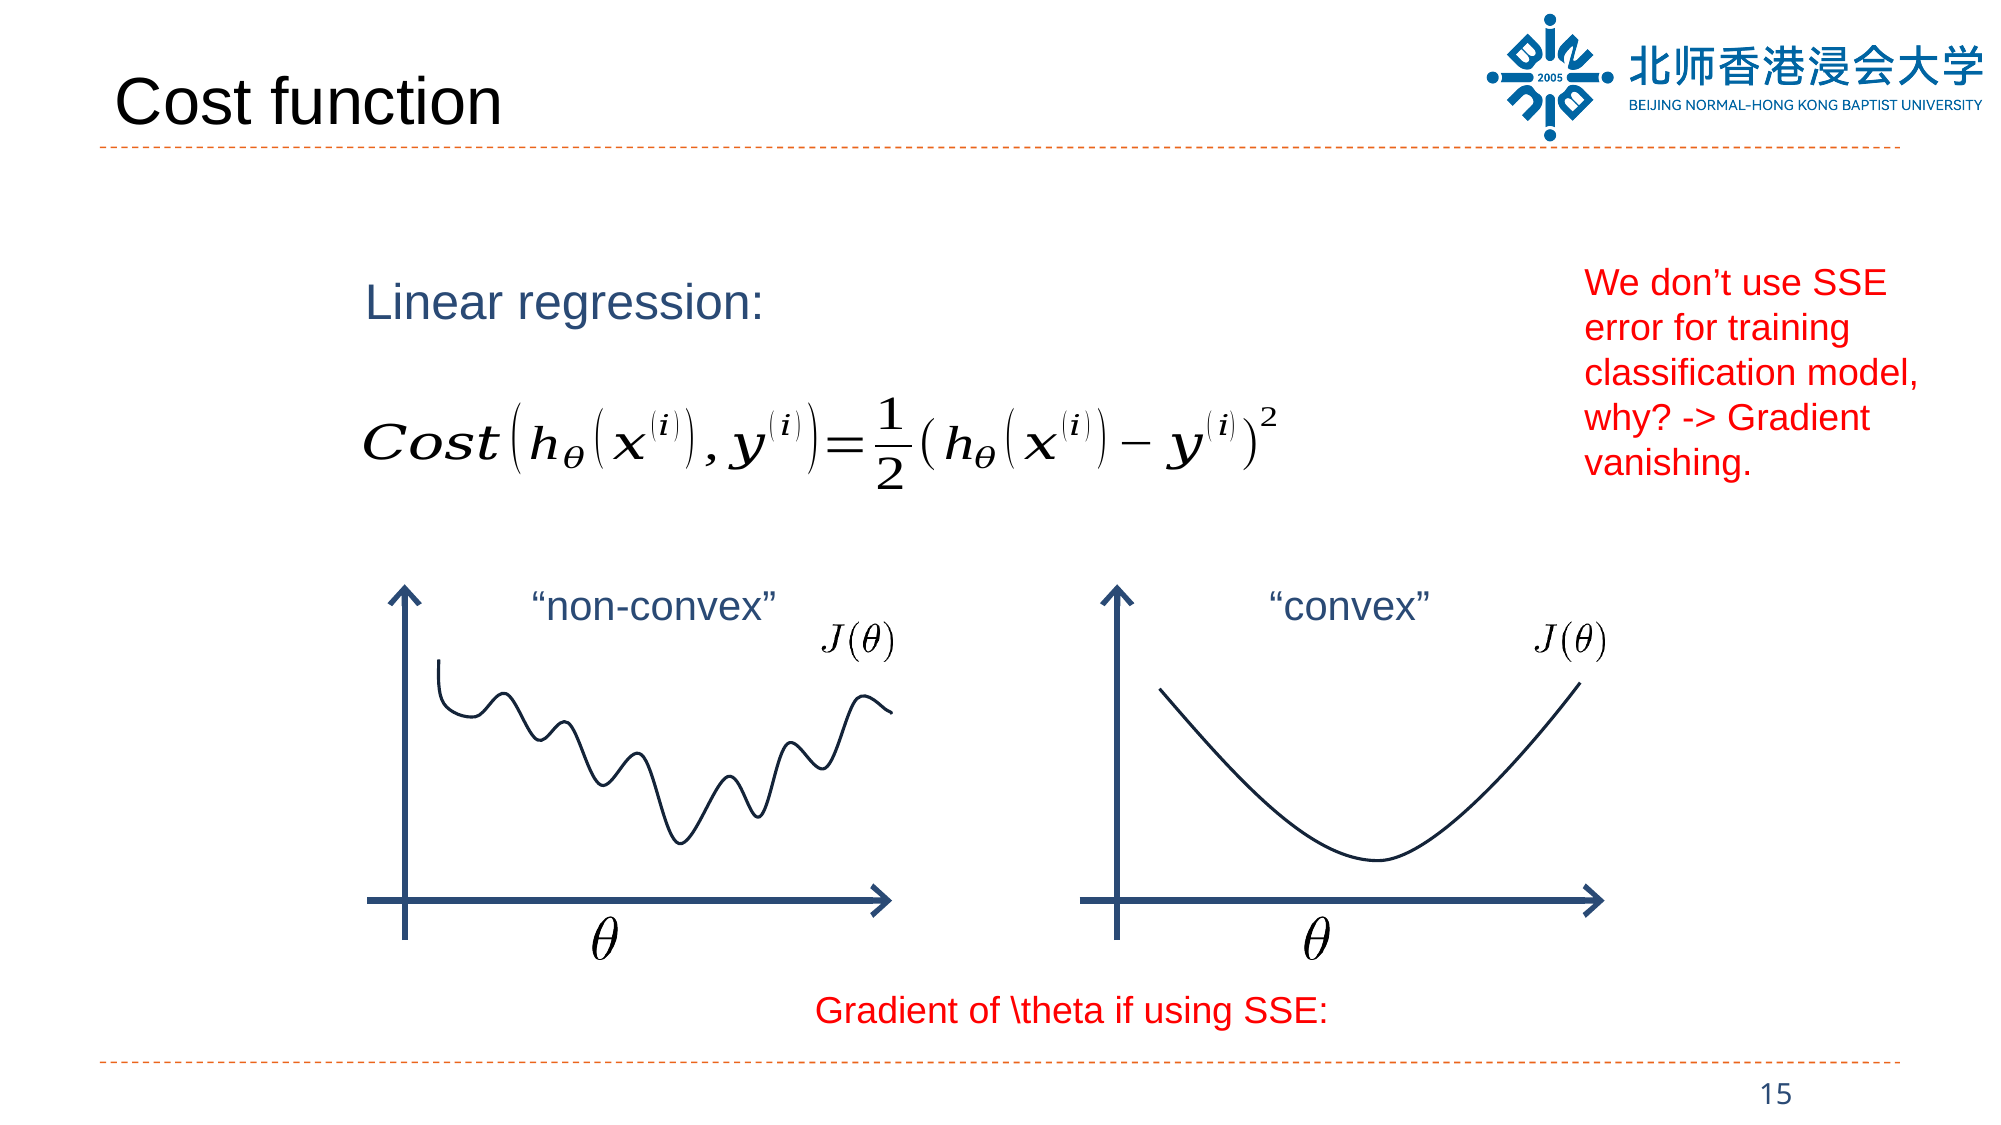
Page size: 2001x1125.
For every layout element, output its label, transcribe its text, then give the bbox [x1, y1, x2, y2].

text_box “non-convex” [517, 571, 864, 637]
text_box We don’t use SSE error for training classification model, why? -> Gradient vanishing. [1569, 250, 1970, 490]
picture [1534, 621, 1605, 663]
picture [591, 916, 618, 960]
title Cost function [99, 24, 1900, 146]
text_box [1158, 681, 1582, 863]
picture [821, 621, 893, 663]
picture [1304, 916, 1331, 960]
text_box “convex” [1254, 571, 1470, 637]
picture [1469, 0, 2000, 156]
text_box [436, 659, 893, 846]
